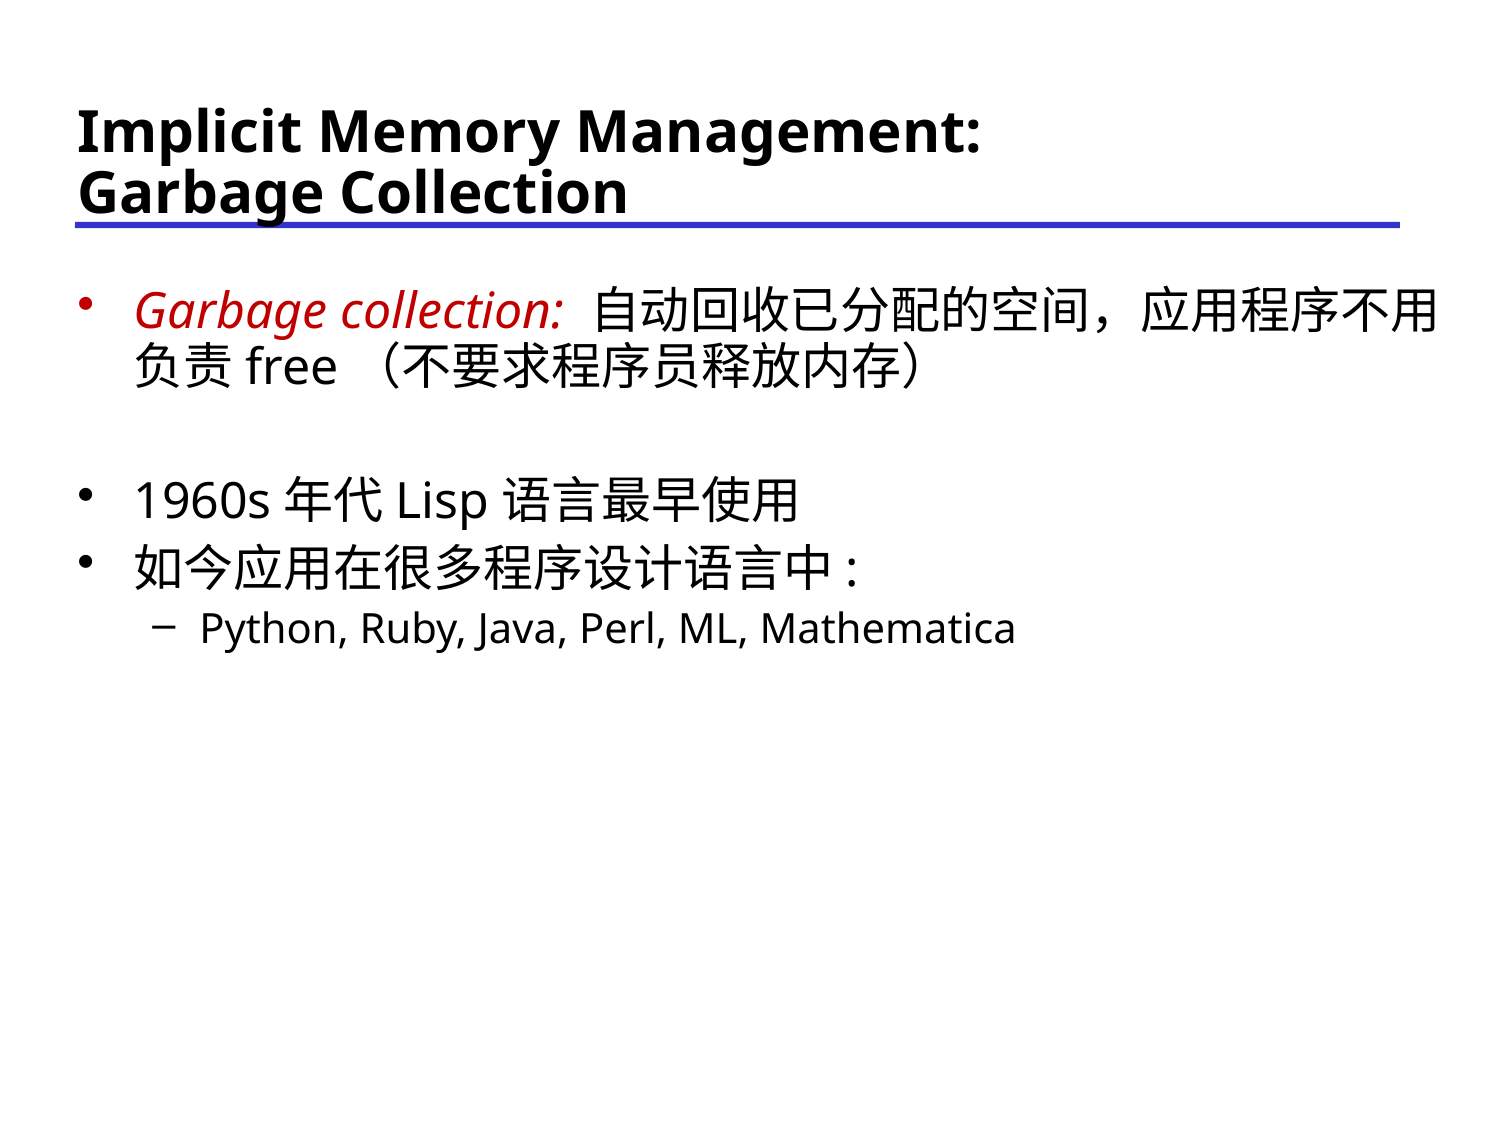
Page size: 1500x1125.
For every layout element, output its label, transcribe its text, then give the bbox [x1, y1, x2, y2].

title Implicit Memory Management: Garbage Collection [62, 75, 1414, 255]
list Garbage collection: 自动回收已分配的空间，应用程序不用负责free（不要求程序员释放内存） 1960s年代Lisp语言最早使用 如今应用在很多程序设计语言中: Python, Ruby, Java, Perl, ML, Mathematica [62, 275, 1463, 1075]
